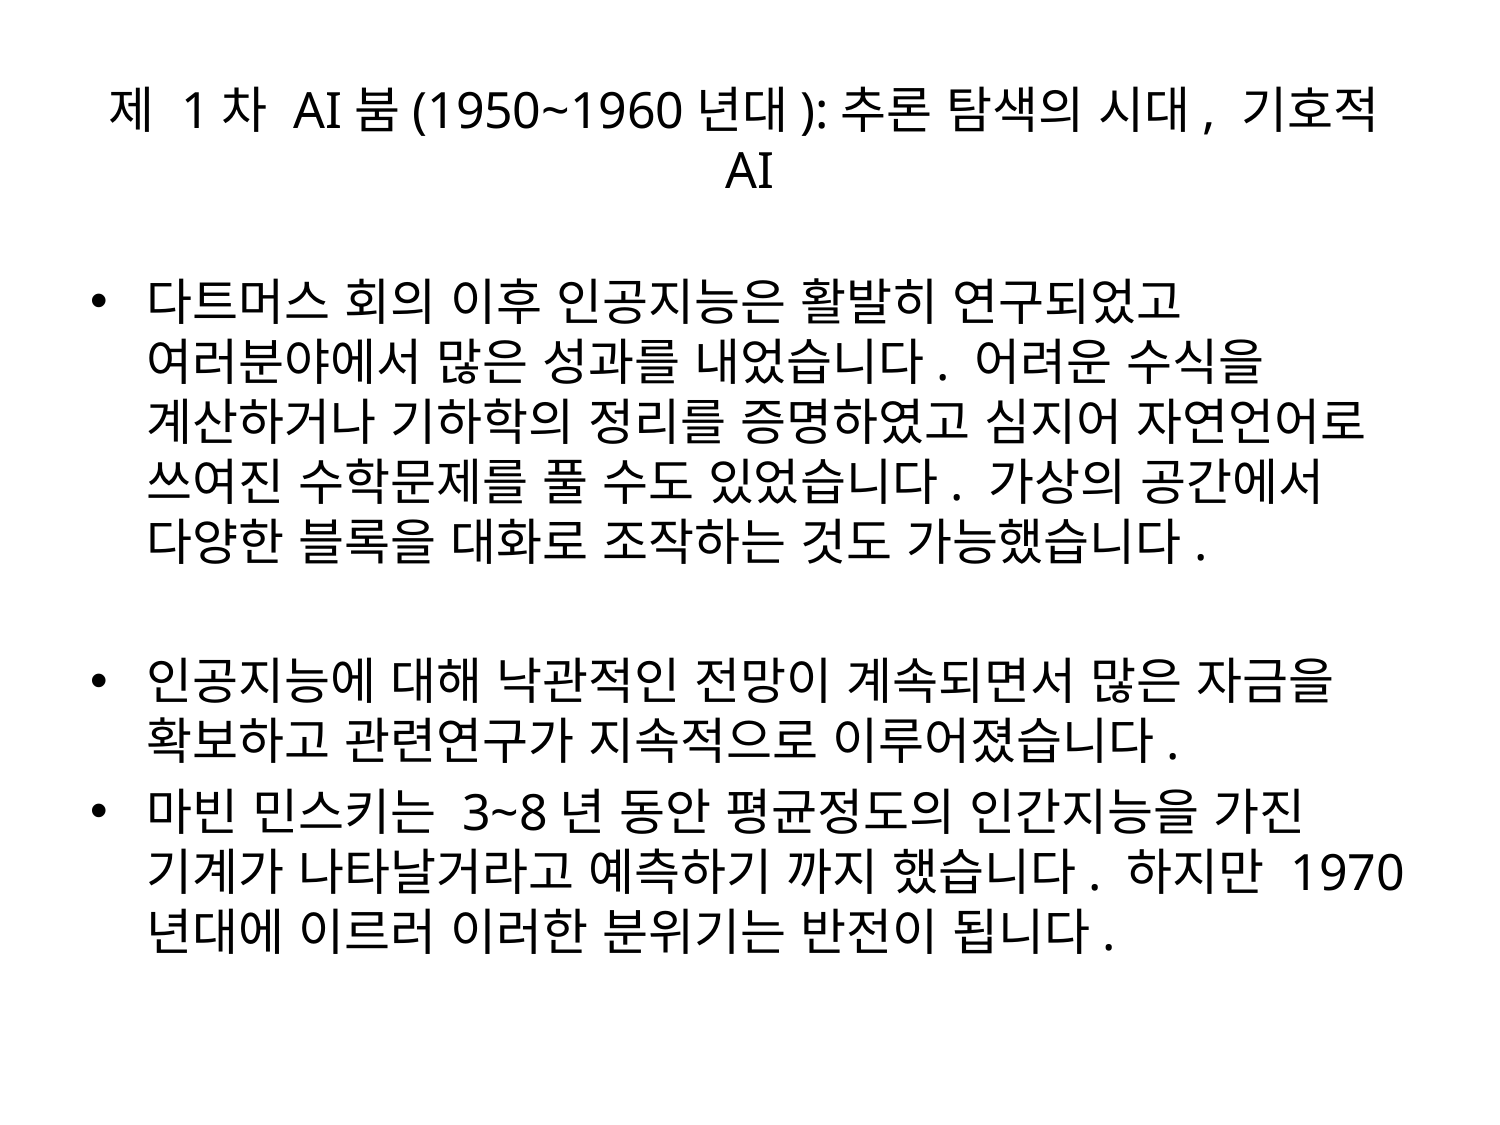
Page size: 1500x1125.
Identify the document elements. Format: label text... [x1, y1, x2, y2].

list 다트머스 회의 이후 인공지능은 활발히 연구되었고 여러분야에서 많은 성과를 내었습니다. 어려운 수식을 계산하거나 기하학의 정리를 증명하였고 심지어 자연언어로 쓰여진 수학문제를 풀 수도 있었습니다. 가상의 공간에서 다양한 블록을 대화로 조작하는 것도 가능했습니다. 인공지능에 대해 낙관적인 전망이 계속되면서 많은 자금을 확보하고 관련연구가 지속적으로 이루어졌습니다. 마빈 민스키는 3~8년 동안 평균정도의 인간지능을 가진 기계가 나타날거라고 예측하기 까지 했습니다. 하지만 1970년대에 이르러 이러한 분위기는 반전이 됩니다. [75, 262, 1425, 1005]
title 제 1차 AI붐(1950~1960년대):추론 탐색의 시대, 기호적AI [75, 45, 1425, 233]
